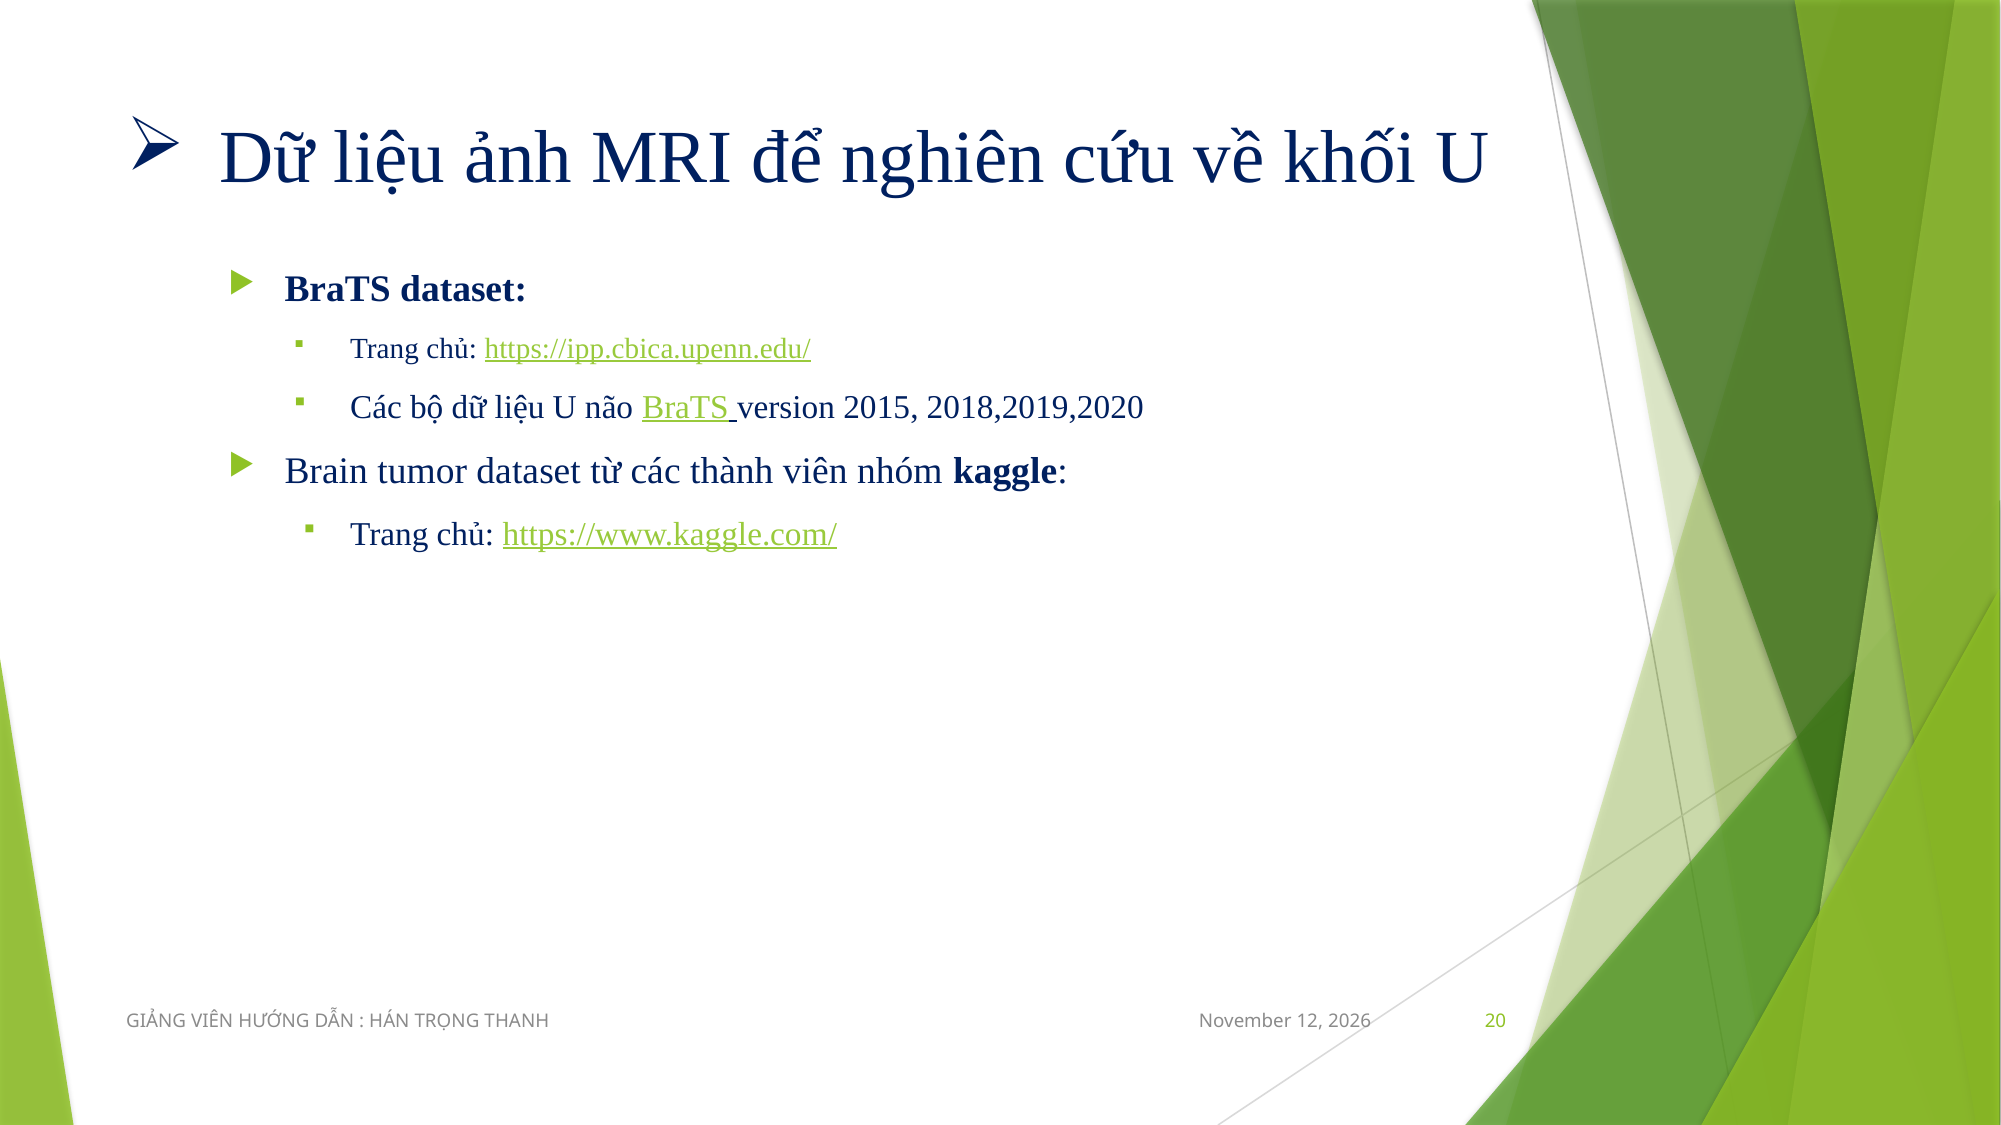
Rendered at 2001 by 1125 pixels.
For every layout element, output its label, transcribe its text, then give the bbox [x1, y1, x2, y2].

list BraTS dataset: Trang chủ: https://ipp.cbica.upenn.edu/ Các bộ dữ liệu U não BraTS version 2015, 2018,2019,2020 Brain tumor dataset từ các thành viên nhóm kaggle: Trang chủ: https://www.kaggle.com/ [213, 256, 1522, 992]
slide_number 20 [1409, 991, 1522, 1051]
title Dữ liệu ảnh MRI để nghiên cứu về khối U [111, 99, 1522, 228]
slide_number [1181, 991, 1386, 1051]
footer GIẢNG VIÊN HƯỚNG DẪN : HÁN TRỌNG THANH [111, 991, 1145, 1051]
